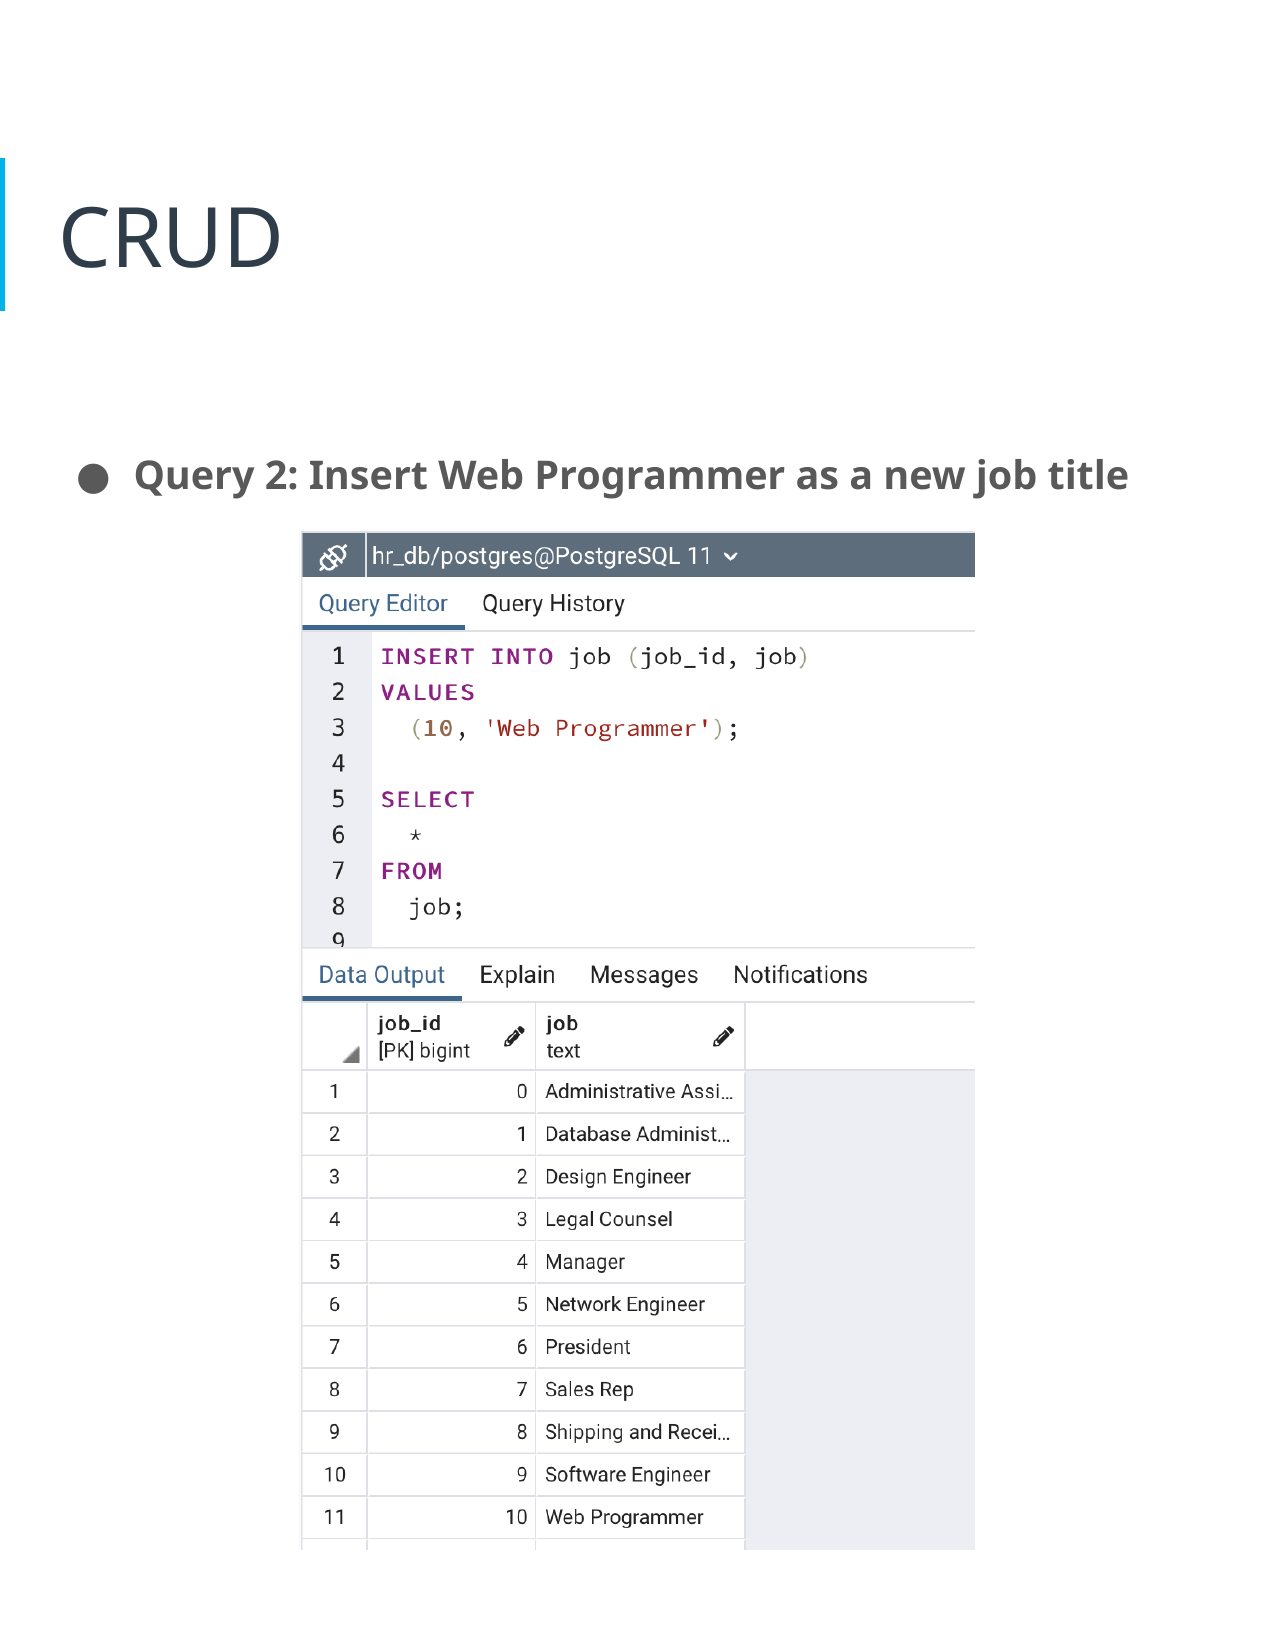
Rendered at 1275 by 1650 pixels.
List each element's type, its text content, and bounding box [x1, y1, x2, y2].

title CRUD [43, 142, 1232, 327]
list Query 2: Insert Web Programmer as a new job title [43, 347, 1232, 1616]
picture [299, 530, 976, 1550]
